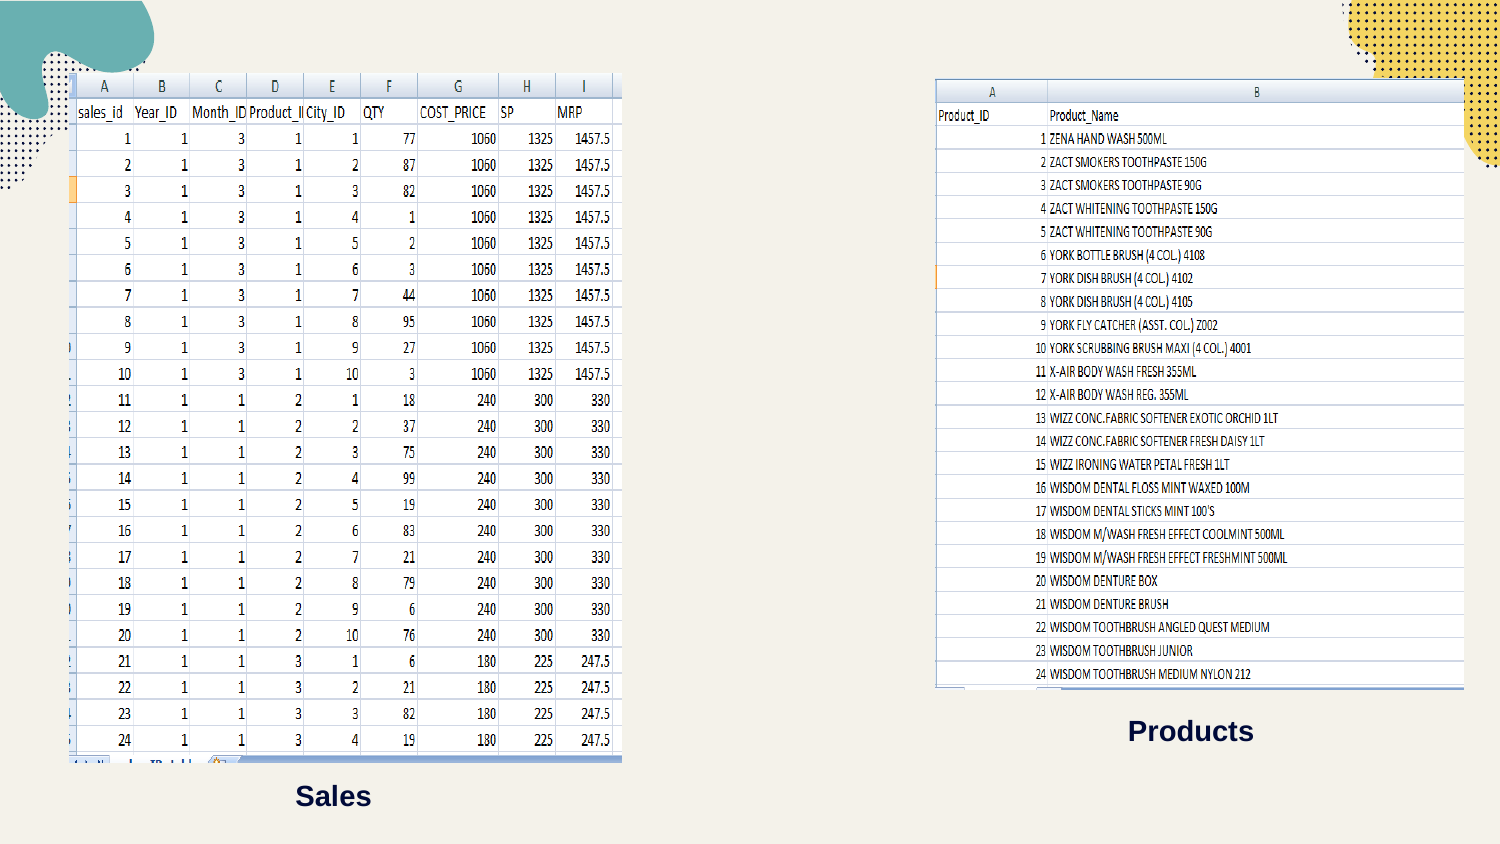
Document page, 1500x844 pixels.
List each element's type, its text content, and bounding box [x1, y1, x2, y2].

text_box Products [1034, 704, 1349, 755]
text_box Sales [176, 772, 491, 820]
picture [69, 72, 623, 764]
picture [935, 78, 1464, 690]
